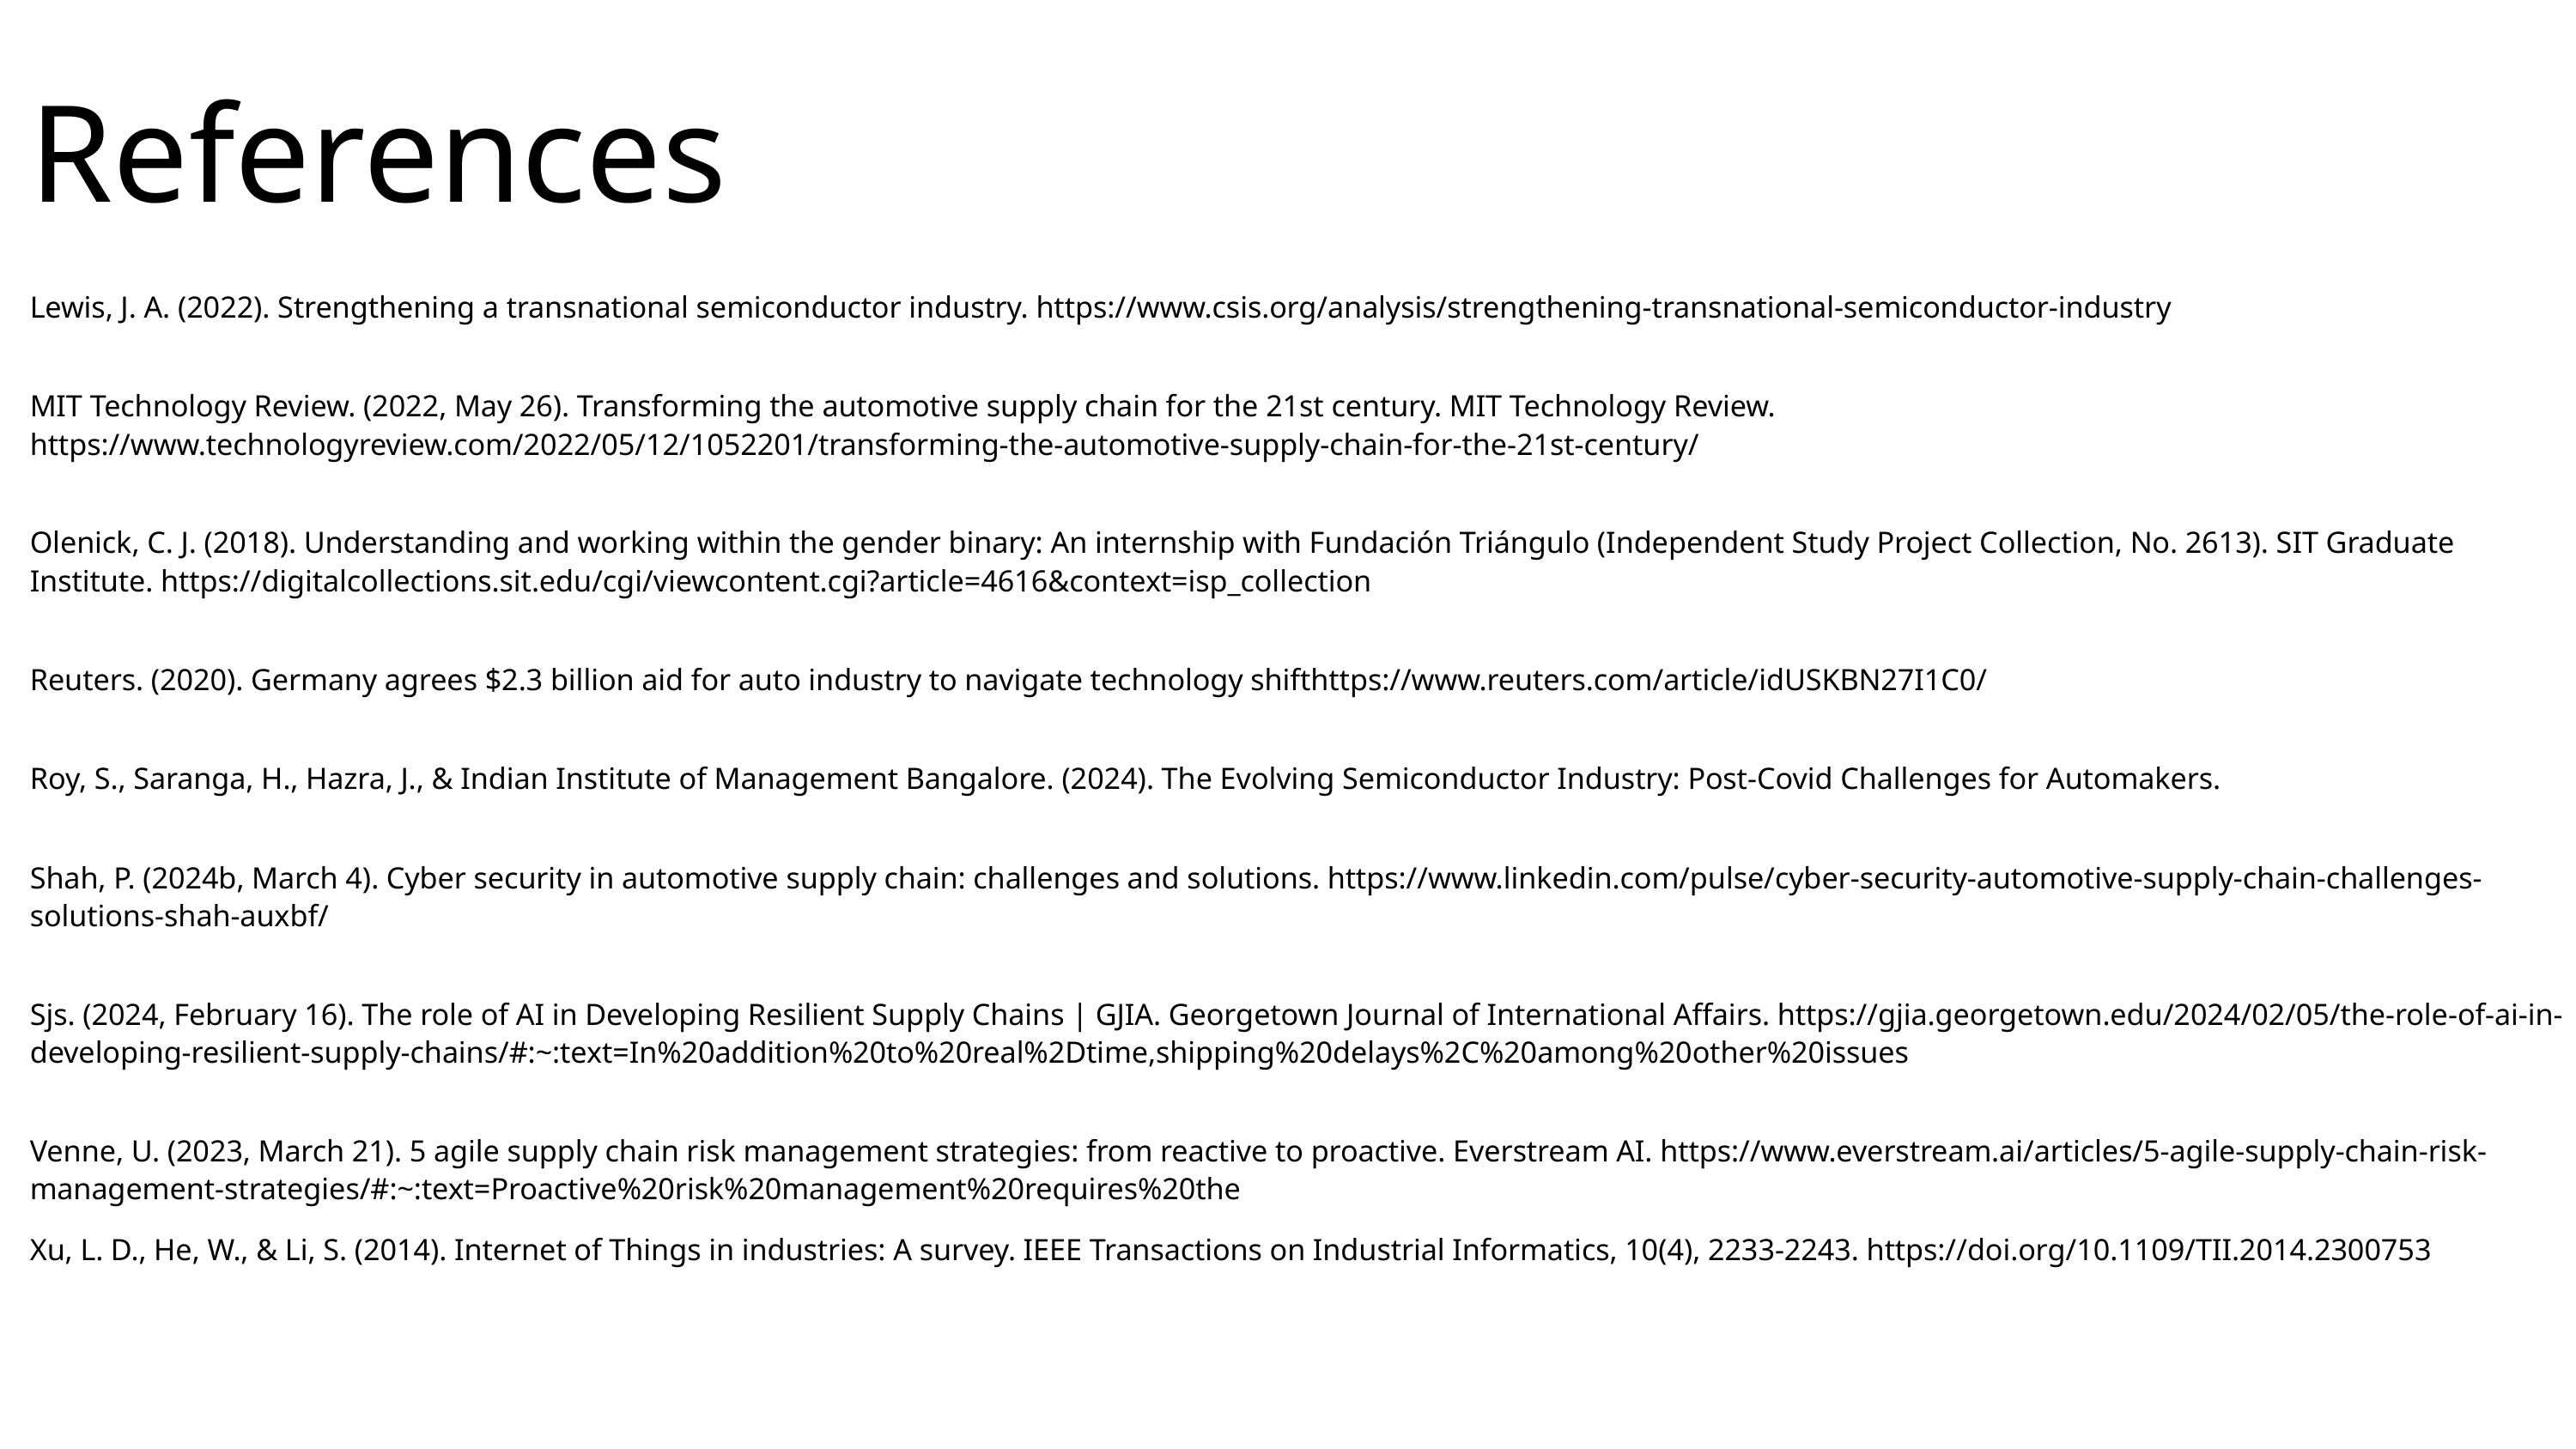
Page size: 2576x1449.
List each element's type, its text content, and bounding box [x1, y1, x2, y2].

text_box Olenick, C. J. (2018). Understanding and working within the gender binary: An internship with Fundación Triángulo (Independent Study Project Collection, No. 2613). SIT Graduate Institute. https://digitalcollections.sit.edu/cgi/viewcontent.cgi?article=4616&context=isp_collection [29, 521, 2575, 636]
text_box References [29, 54, 1141, 229]
text_box Shah, P. (2024b, March 4). Cyber security in automotive supply chain: challenges and solutions. https://www.linkedin.com/pulse/cyber-security-automotive-supply-chain-challenges-solutions-shah-auxbf/ [29, 856, 2576, 971]
text_box Xu, L. D., He, W., & Li, S. (2014). Internet of Things in industries: A survey. IEEE Transactions on Industrial Informatics, 10(4), 2233-2243. https://doi.org/10.1109/TII.2014.2300753 [29, 1228, 2535, 1306]
text_box Sjs. (2024, February 16). The role of AI in Developing Resilient Supply Chains | GJIA. Georgetown Journal of International Affairs. https://gjia.georgetown.edu/2024/02/05/the-role-of-ai-in-developing-resilient-supply-chains/#:~:text=In%20addition%20to%20real%2Dtime,shipping%20delays%2C%20among%20other%20issues [29, 992, 2576, 1107]
text_box Reuters. (2020). Germany agrees $2.3 billion aid for auto industry to navigate technology shifthttps://www.reuters.com/article/idUSKBN27I1C0/ [29, 658, 2085, 735]
text_box Venne, U. (2023, March 21). 5 agile supply chain risk management strategies: from reactive to proactive. Everstream AI. https://www.everstream.ai/articles/5-agile-supply-chain-risk-management-strategies/#:~:text=Proactive%20risk%20management%20requires%20the [29, 1129, 2576, 1206]
text_box Lewis, J. A. (2022). Strengthening a transnational semiconductor industry. https://www.csis.org/analysis/strengthening-transnational-semiconductor-industry [29, 285, 2270, 362]
text_box MIT Technology Review. (2022, May 26). Transforming the automotive supply chain for the 21st century. MIT Technology Review. https://www.technologyreview.com/2022/05/12/1052201/transforming-the-automotive-supply-chain-for-the-21st-century/ [29, 385, 2317, 499]
text_box Roy, S., Saranga, H., Hazra, J., & Indian Institute of Management Bangalore. (2024). The Evolving Semiconductor Industry: Post-Covid Challenges for Automakers. [29, 757, 2321, 834]
